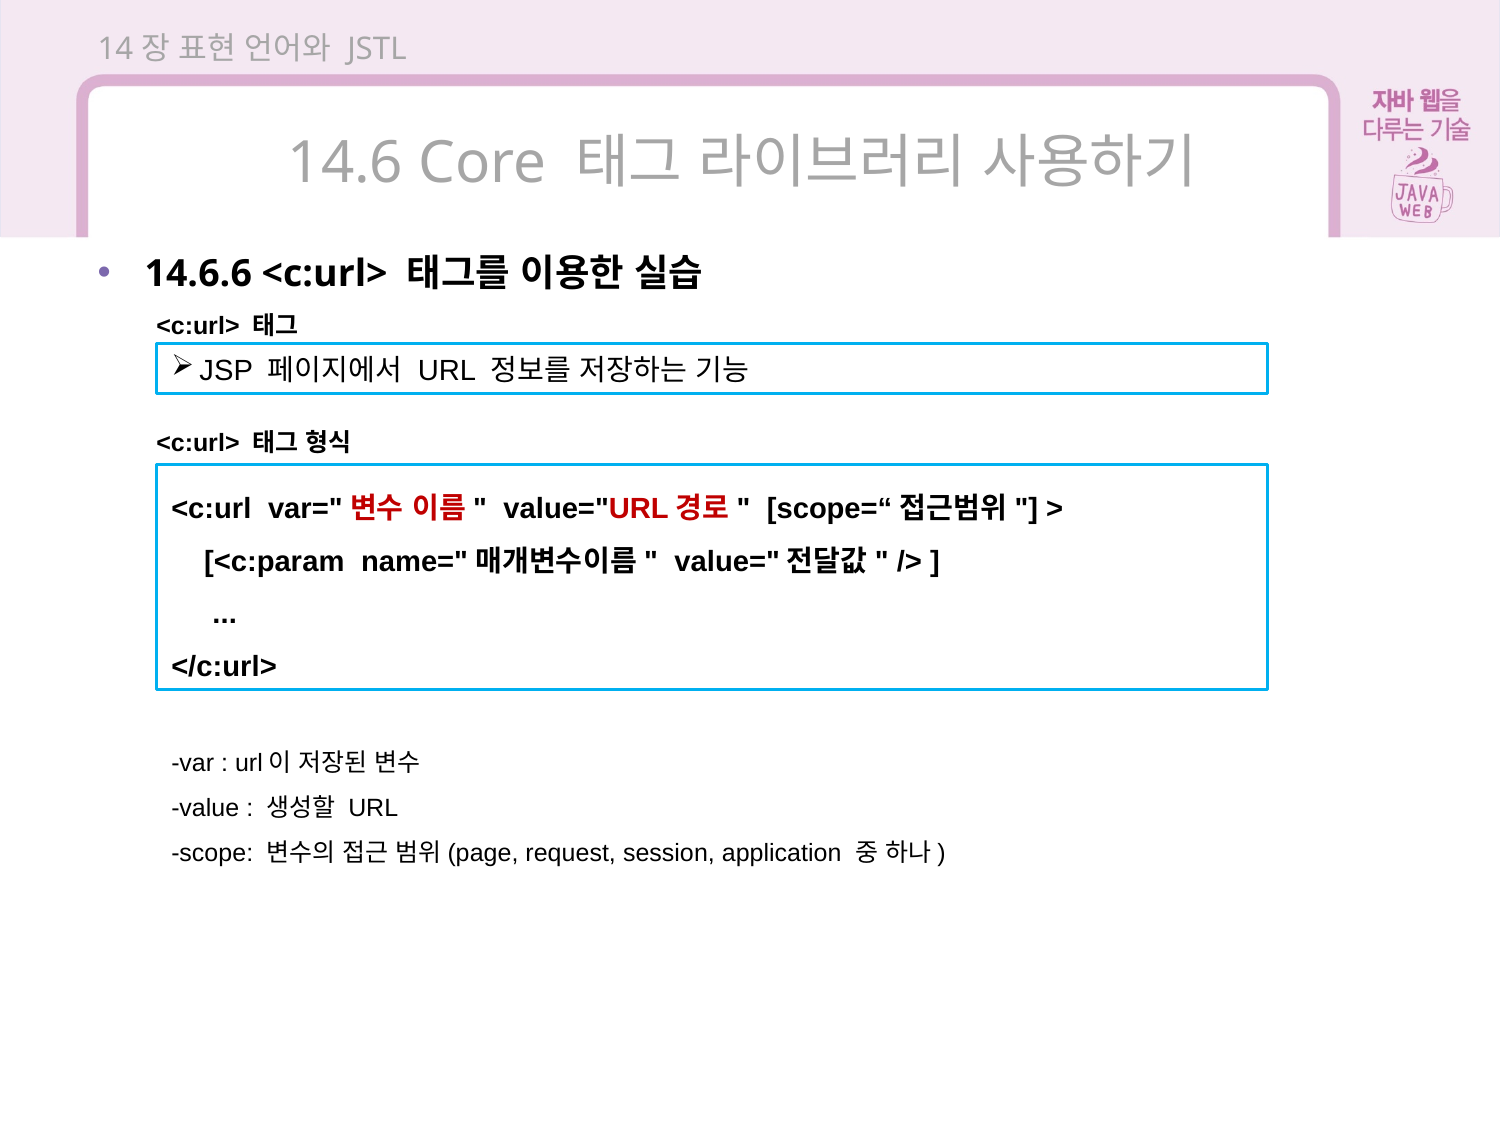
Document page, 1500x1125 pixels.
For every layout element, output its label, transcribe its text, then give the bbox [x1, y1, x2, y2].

text_box <c:url> 태그 형식 [141, 419, 1253, 464]
text_box <c:url> 태그 [141, 301, 1253, 347]
text_box <c:url var="변수 이름" value="URL경로" [scope=“접근범위"] > [<c:param name="매개변수이름" value="전달값" /> ] ... </c:url> [156, 464, 1268, 690]
text_box 14.6.6 <c:url> 태그를 이용한 실습 [82, 218, 1402, 302]
text_box -var : url이 저장된 변수 -value : 생성할 URL -scope: 변수의 접근 범위(page, request, session, application 중 하나) [156, 724, 1282, 874]
text_box 14.6 Core 태그 라이브러리 사용하기 [217, 117, 1268, 202]
picture [0, 0, 1500, 1125]
text_box 14장 표현 언어와 JSTL [82, 0, 1133, 74]
text_box JSP 페이지에서 URL 정보를 저장하는 기능 [156, 343, 1268, 394]
